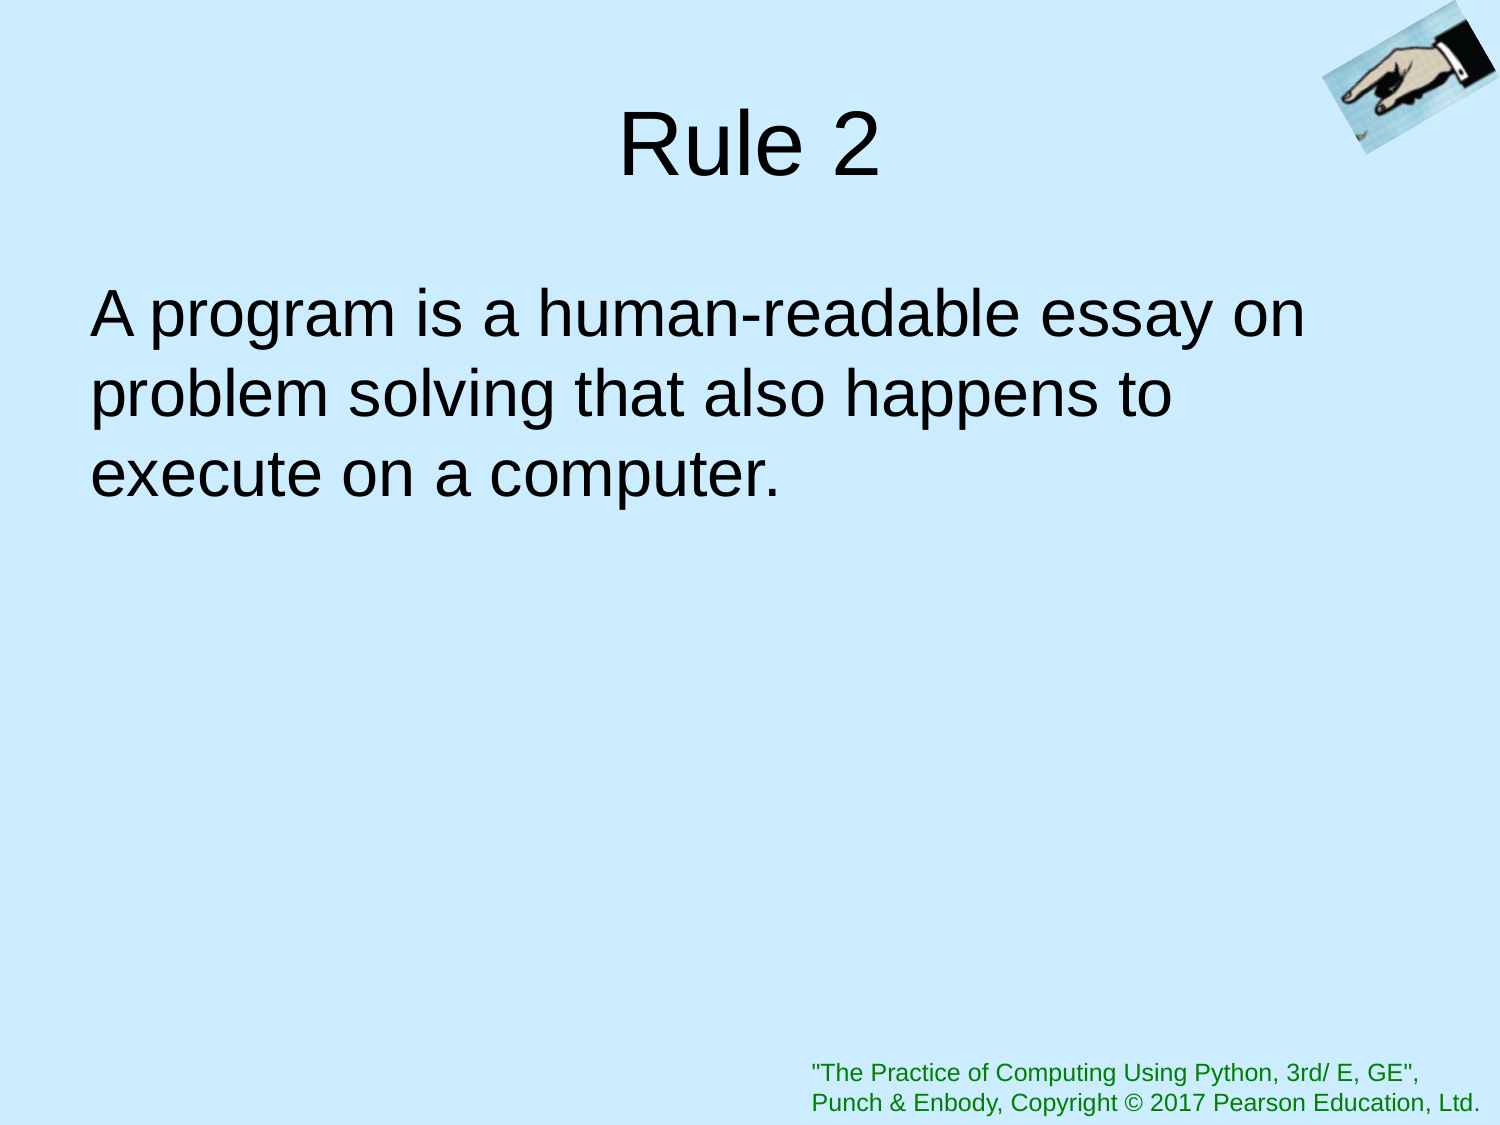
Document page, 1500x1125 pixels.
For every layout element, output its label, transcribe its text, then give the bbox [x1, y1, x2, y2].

title Rule 2 [75, 45, 1425, 233]
list A program is a human-readable essay on problem solving that also happens to execute on a computer. [75, 262, 1425, 1005]
picture [1378, 0, 1499, 120]
